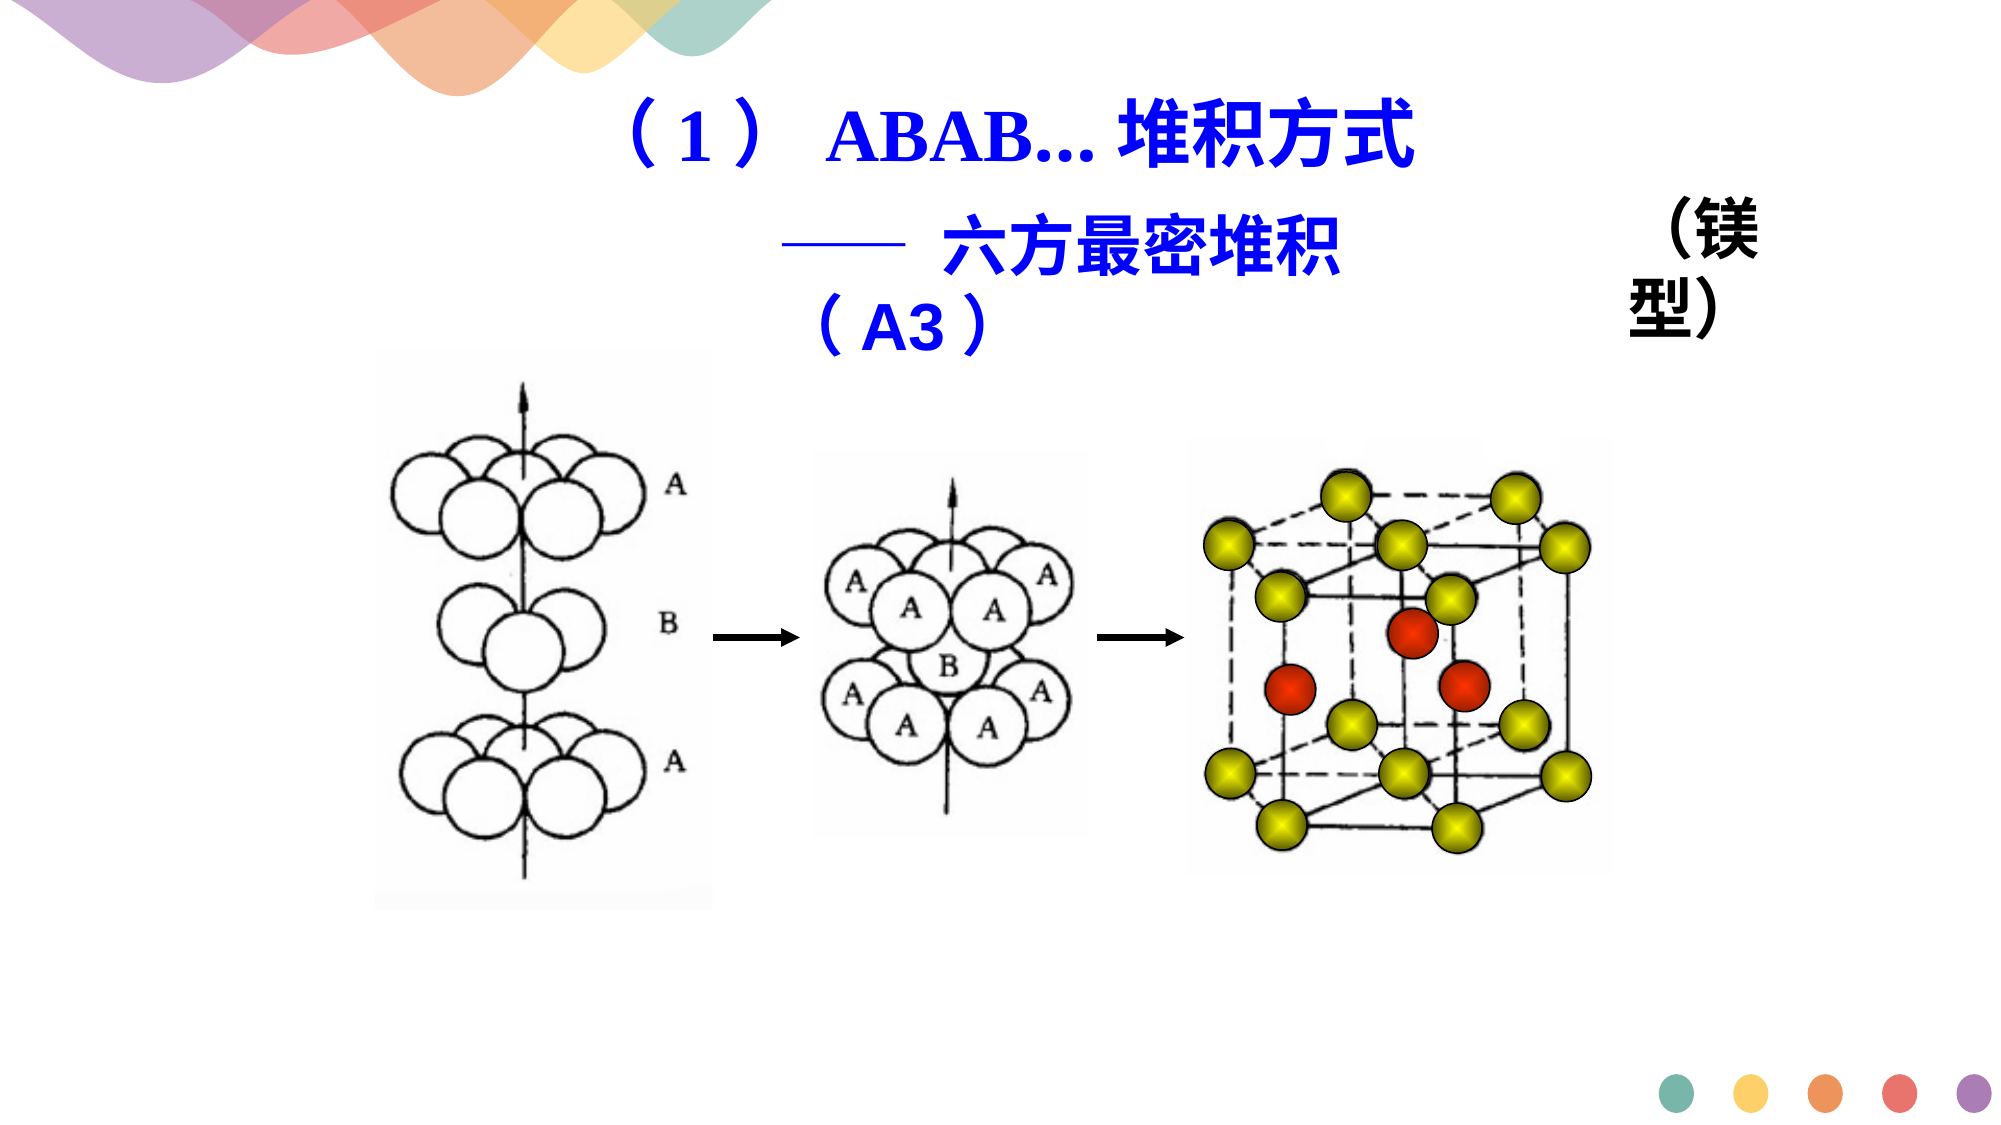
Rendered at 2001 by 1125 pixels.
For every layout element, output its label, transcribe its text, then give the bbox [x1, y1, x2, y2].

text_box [1265, 608, 1490, 715]
picture [1187, 437, 1613, 875]
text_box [1205, 699, 1592, 854]
picture [812, 449, 1088, 838]
text_box （镁型） [1612, 179, 1900, 355]
text_box —— 六方最密堆积（A3） [762, 196, 1375, 372]
picture [374, 349, 713, 909]
title （1）ABAB…堆积方式 [324, 37, 1675, 225]
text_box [1203, 471, 1590, 625]
